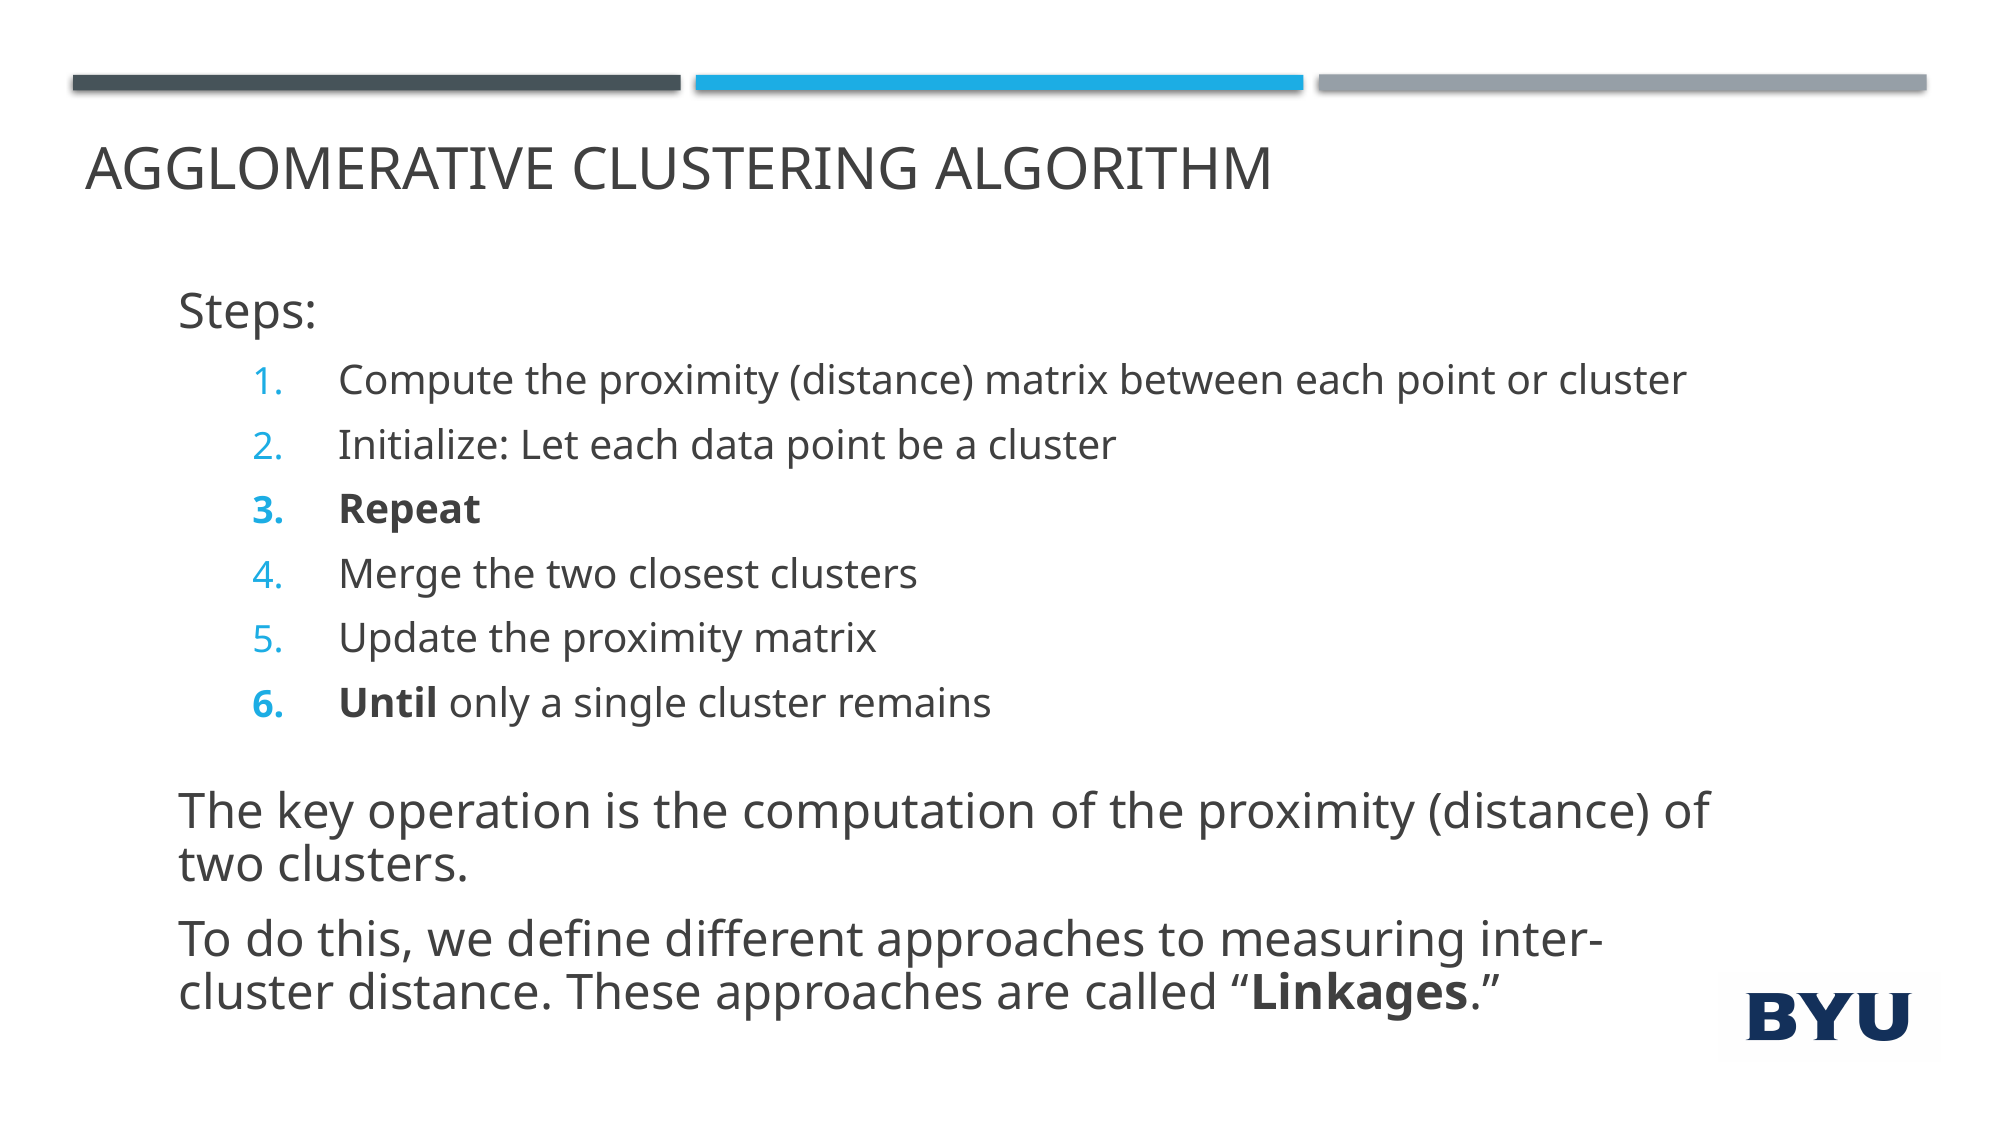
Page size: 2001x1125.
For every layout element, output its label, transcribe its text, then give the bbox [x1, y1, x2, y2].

picture [1718, 972, 1941, 1062]
title Agglomerative Clustering Algorithm [70, 117, 1430, 209]
list Steps: Compute the proximity (distance) matrix between each point or cluster Initialize: Let each data point be a cluster Repeat Merge the two closest clusters Update the proximity matrix Until only a single cluster remains The key operation is the computation of the proximity (distance) of two clusters. To do this, we define different approaches to measuring inter-cluster distance. These approaches are called “Linkages.” [163, 248, 1752, 1029]
